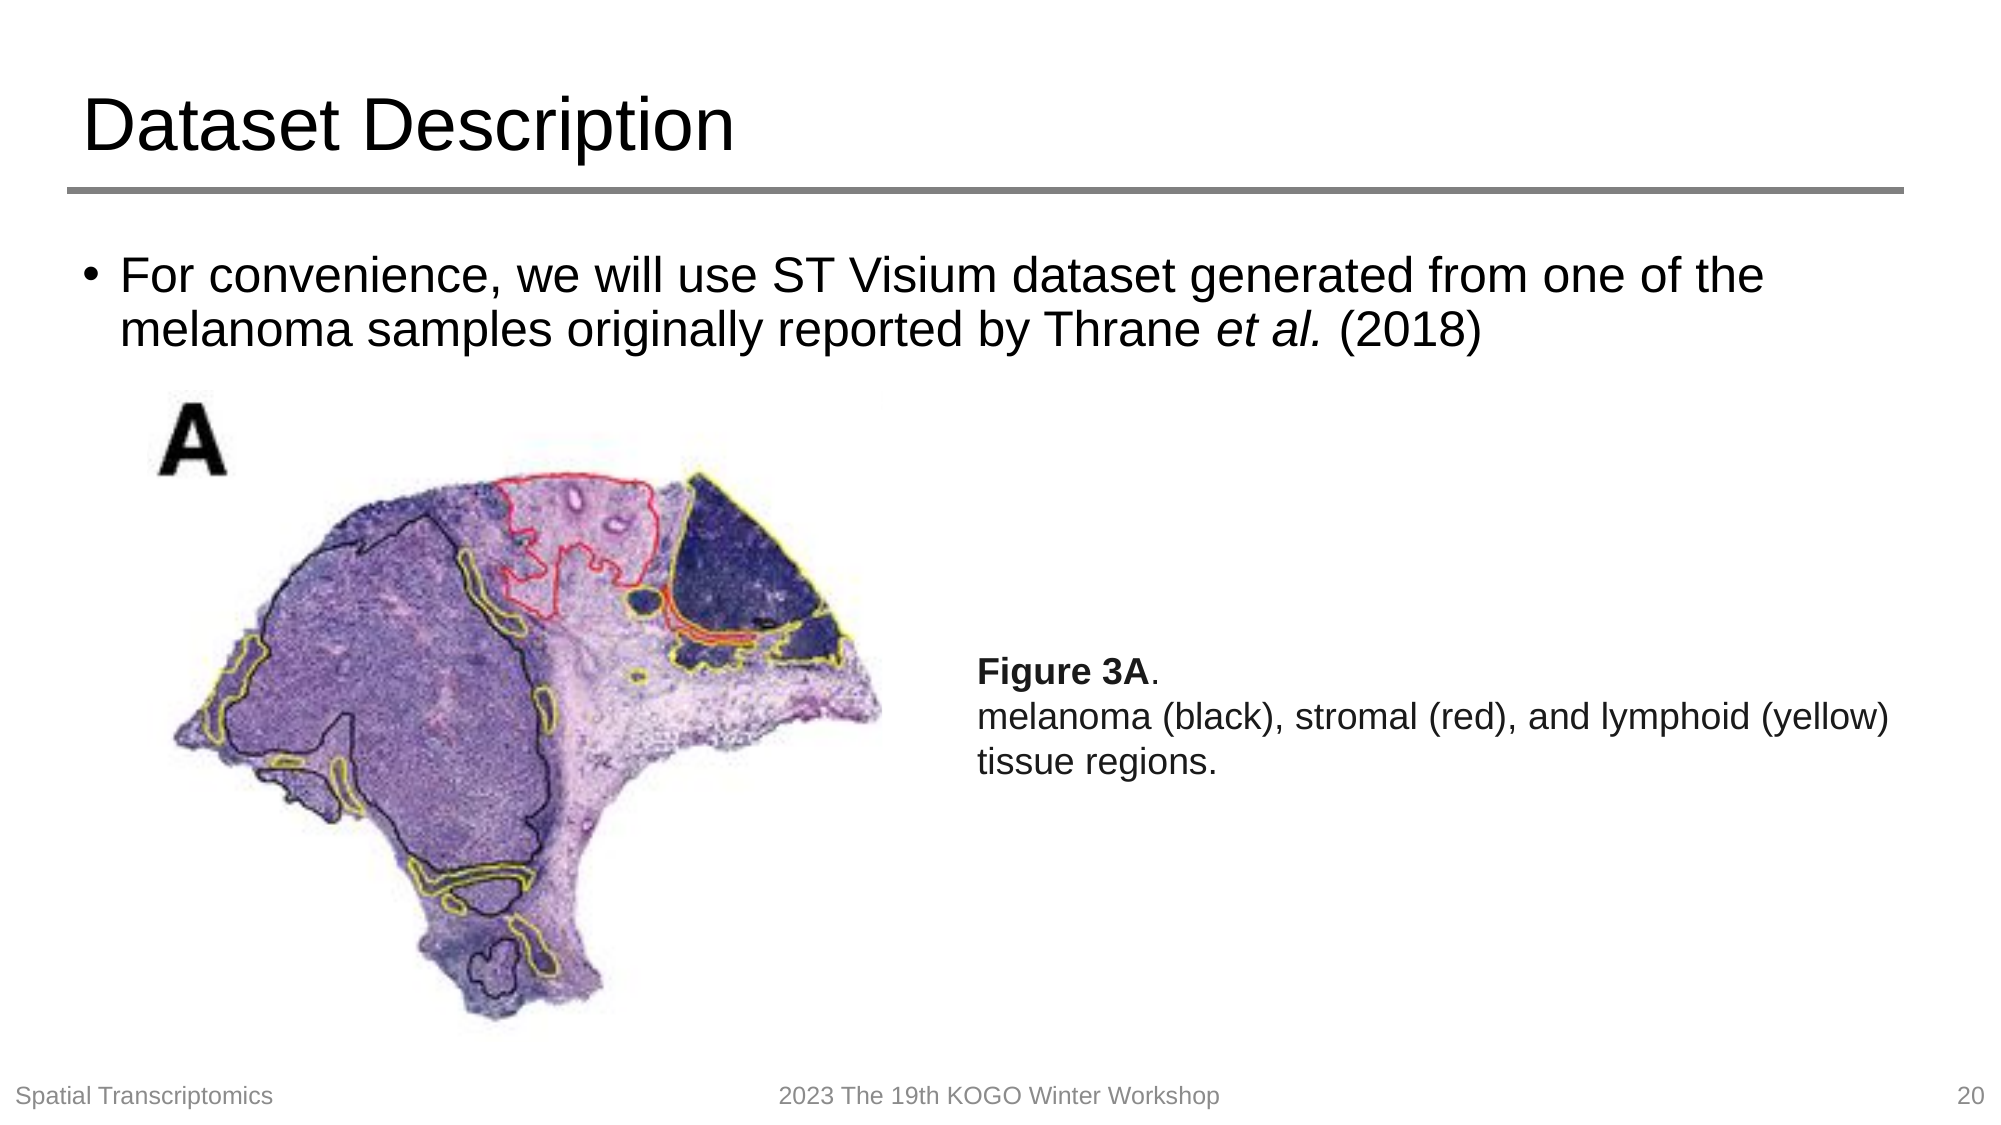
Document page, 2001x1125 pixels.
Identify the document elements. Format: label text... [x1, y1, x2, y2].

slide_number Spatial Transcriptomics [0, 1065, 450, 1125]
slide_number 20 [1917, 1065, 2000, 1125]
footer 2023 The 19th KOGO Winter Workshop [662, 1065, 1338, 1125]
text_box Figure 3A. melanoma (black), stromal (red), and lymphoid (yellow) tissue regions. [962, 639, 1964, 790]
picture [147, 390, 883, 1042]
list For convenience, we will use ST Visium dataset generated from one of the melanoma samples originally reported by Thrane et al. (2018) [67, 241, 1905, 956]
title Dataset Description [67, 61, 1905, 191]
